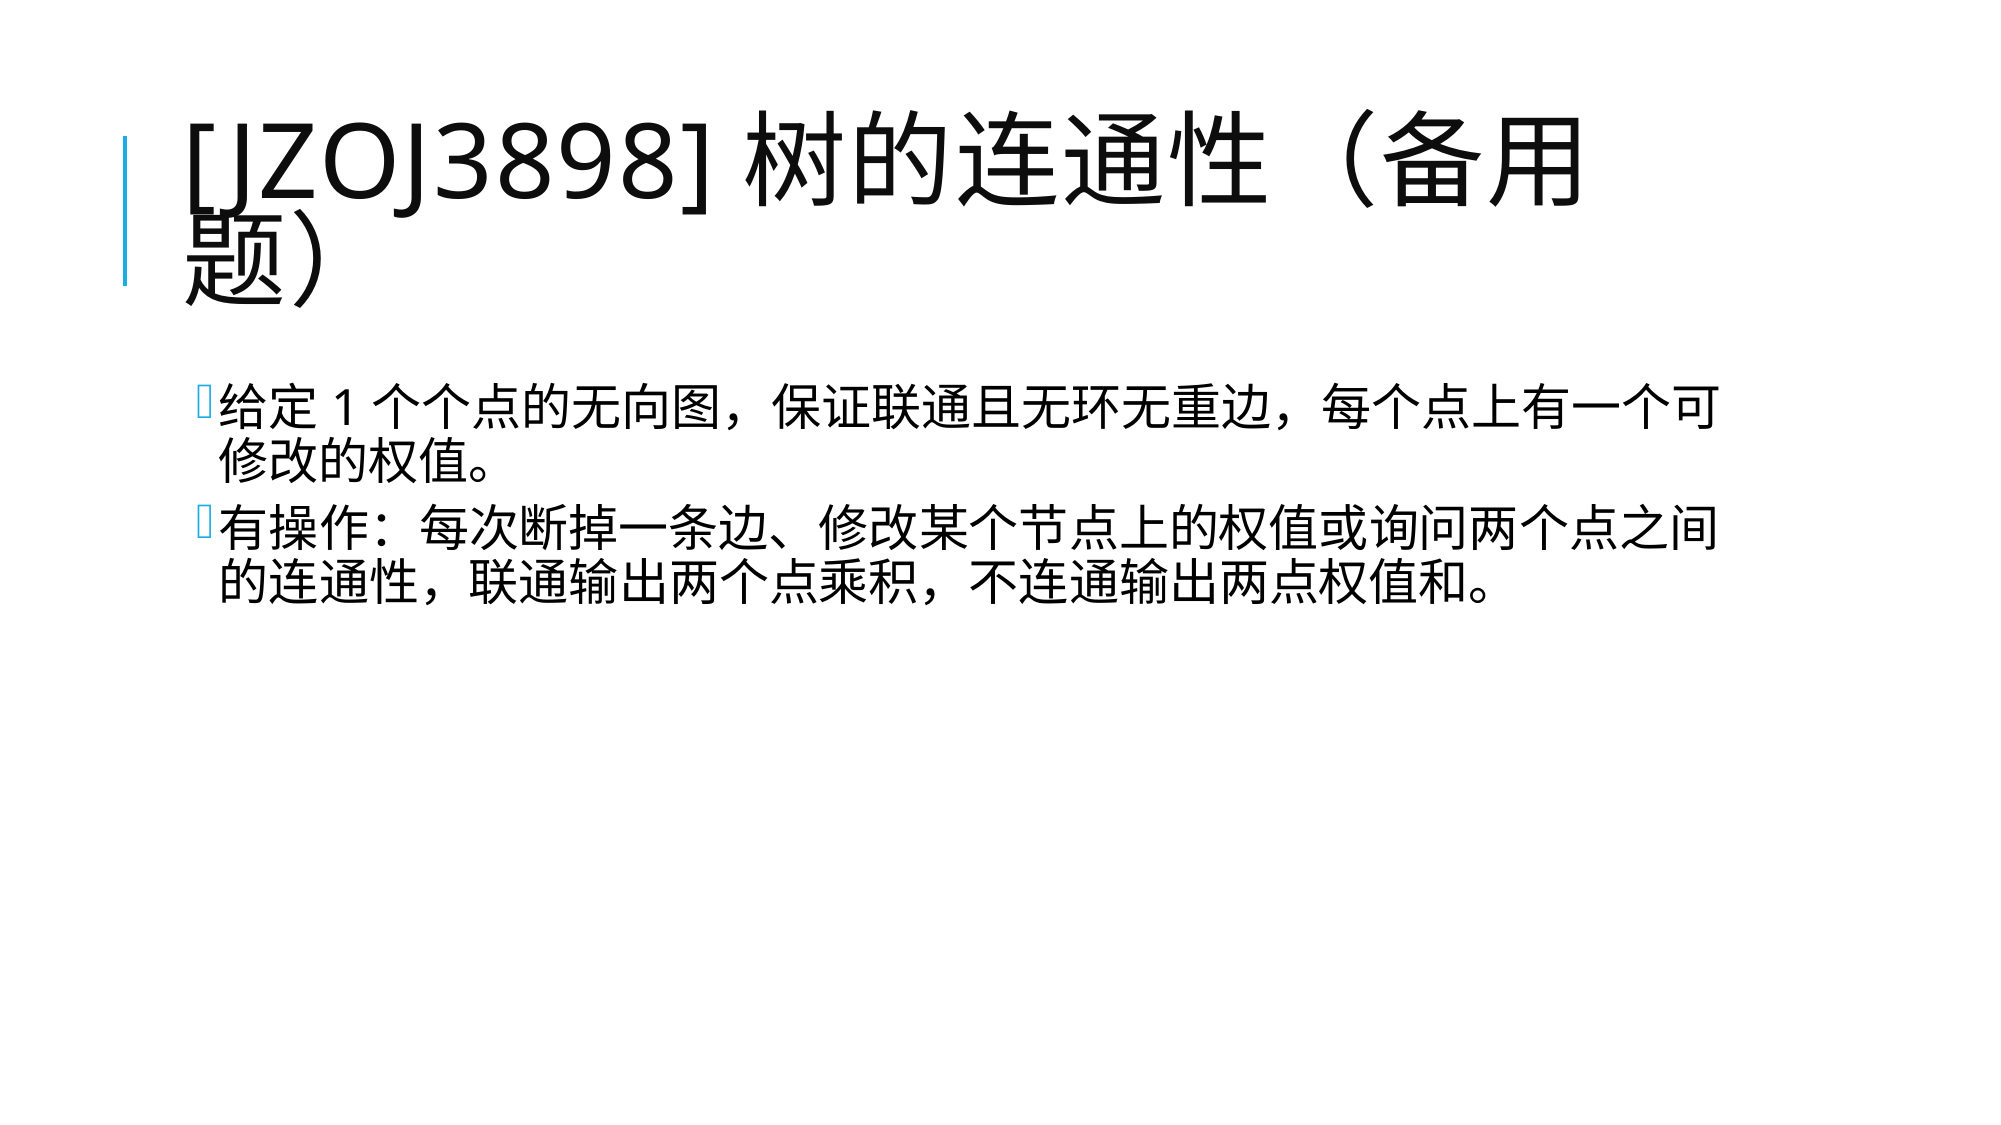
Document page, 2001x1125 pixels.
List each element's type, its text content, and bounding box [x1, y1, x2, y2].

title [JZOJ3898]树的连通性（备用题） [168, 96, 1763, 342]
